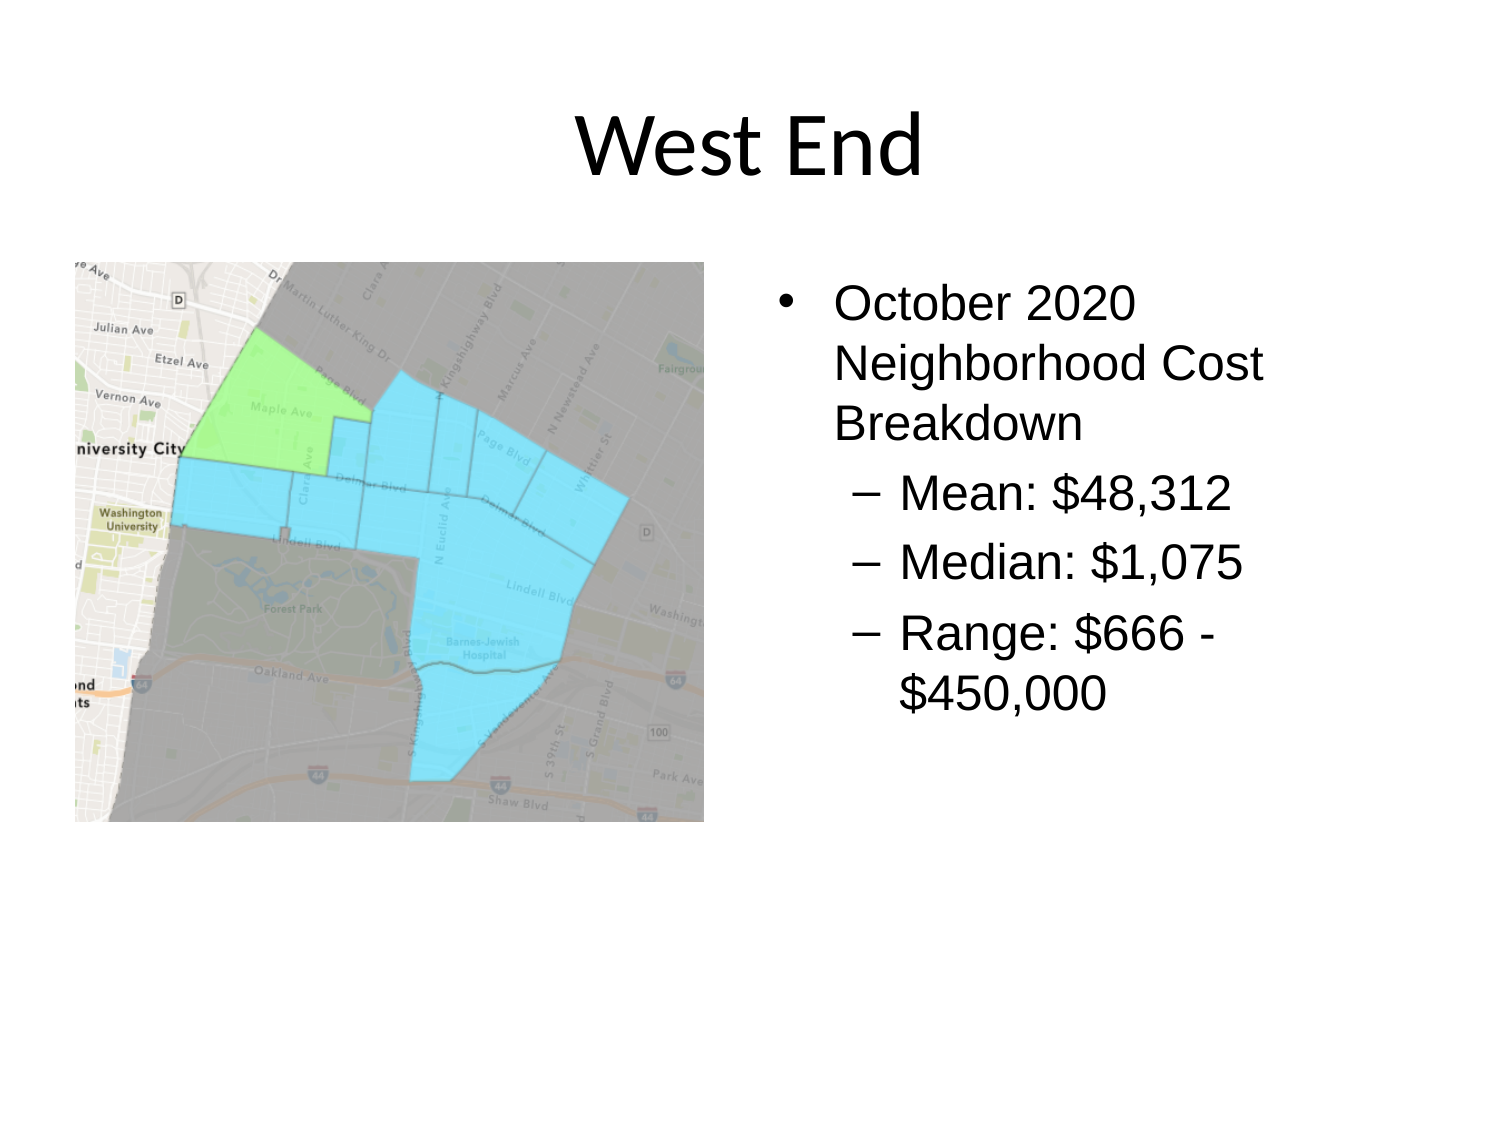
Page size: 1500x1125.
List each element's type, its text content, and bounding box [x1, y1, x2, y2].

list October 2020 Neighborhood Cost Breakdown Mean: $48,312 Median: $1,075 Range: $666 - $450,000 [762, 262, 1425, 1005]
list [74, 262, 704, 823]
title West End [75, 45, 1425, 233]
